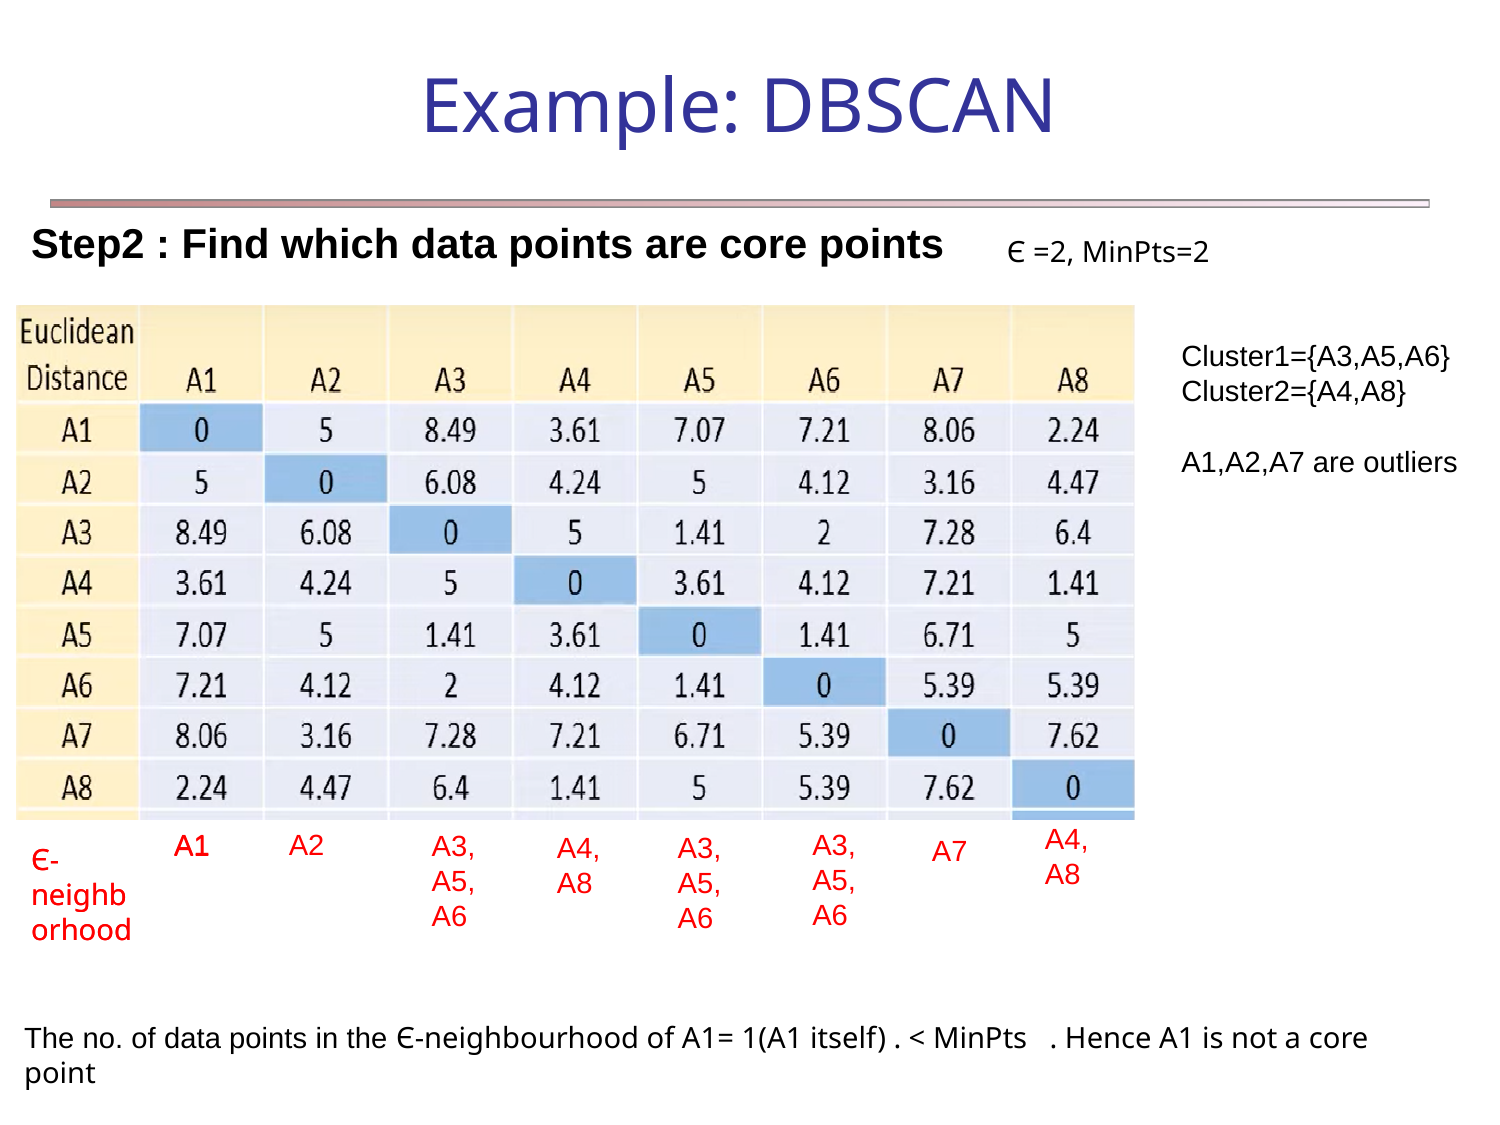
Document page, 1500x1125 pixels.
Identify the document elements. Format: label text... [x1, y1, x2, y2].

text_box A3,A5,A6 [662, 828, 750, 942]
title Example: DBSCAN [99, 62, 1379, 163]
picture [15, 305, 1135, 821]
text_box Step2 : Find which data points are core points [16, 208, 1155, 274]
text_box A1,A2,A7 are outliers [1166, 436, 1484, 487]
text_box Є-neighborhood [16, 833, 160, 954]
text_box A3,A5,A6 [416, 828, 504, 940]
text_box Cluster1={A3,A5,A6} Cluster2={A4,A8} [1166, 330, 1484, 416]
text_box A4,A8 [1030, 828, 1118, 898]
text_box The no. of data points in the Є-neighbourhood of A1= 1(A1 itself) . < MinPts . Hence A1 is not a core point [9, 1011, 1436, 1097]
text_box Є =2, MinPts=2 [991, 225, 1436, 276]
text_box A1 [159, 828, 247, 870]
text_box A4,A8 [541, 828, 629, 907]
text_box A2 [273, 828, 361, 870]
text_box A7 [916, 828, 1004, 875]
text_box A3,A5,A6 [797, 828, 885, 940]
